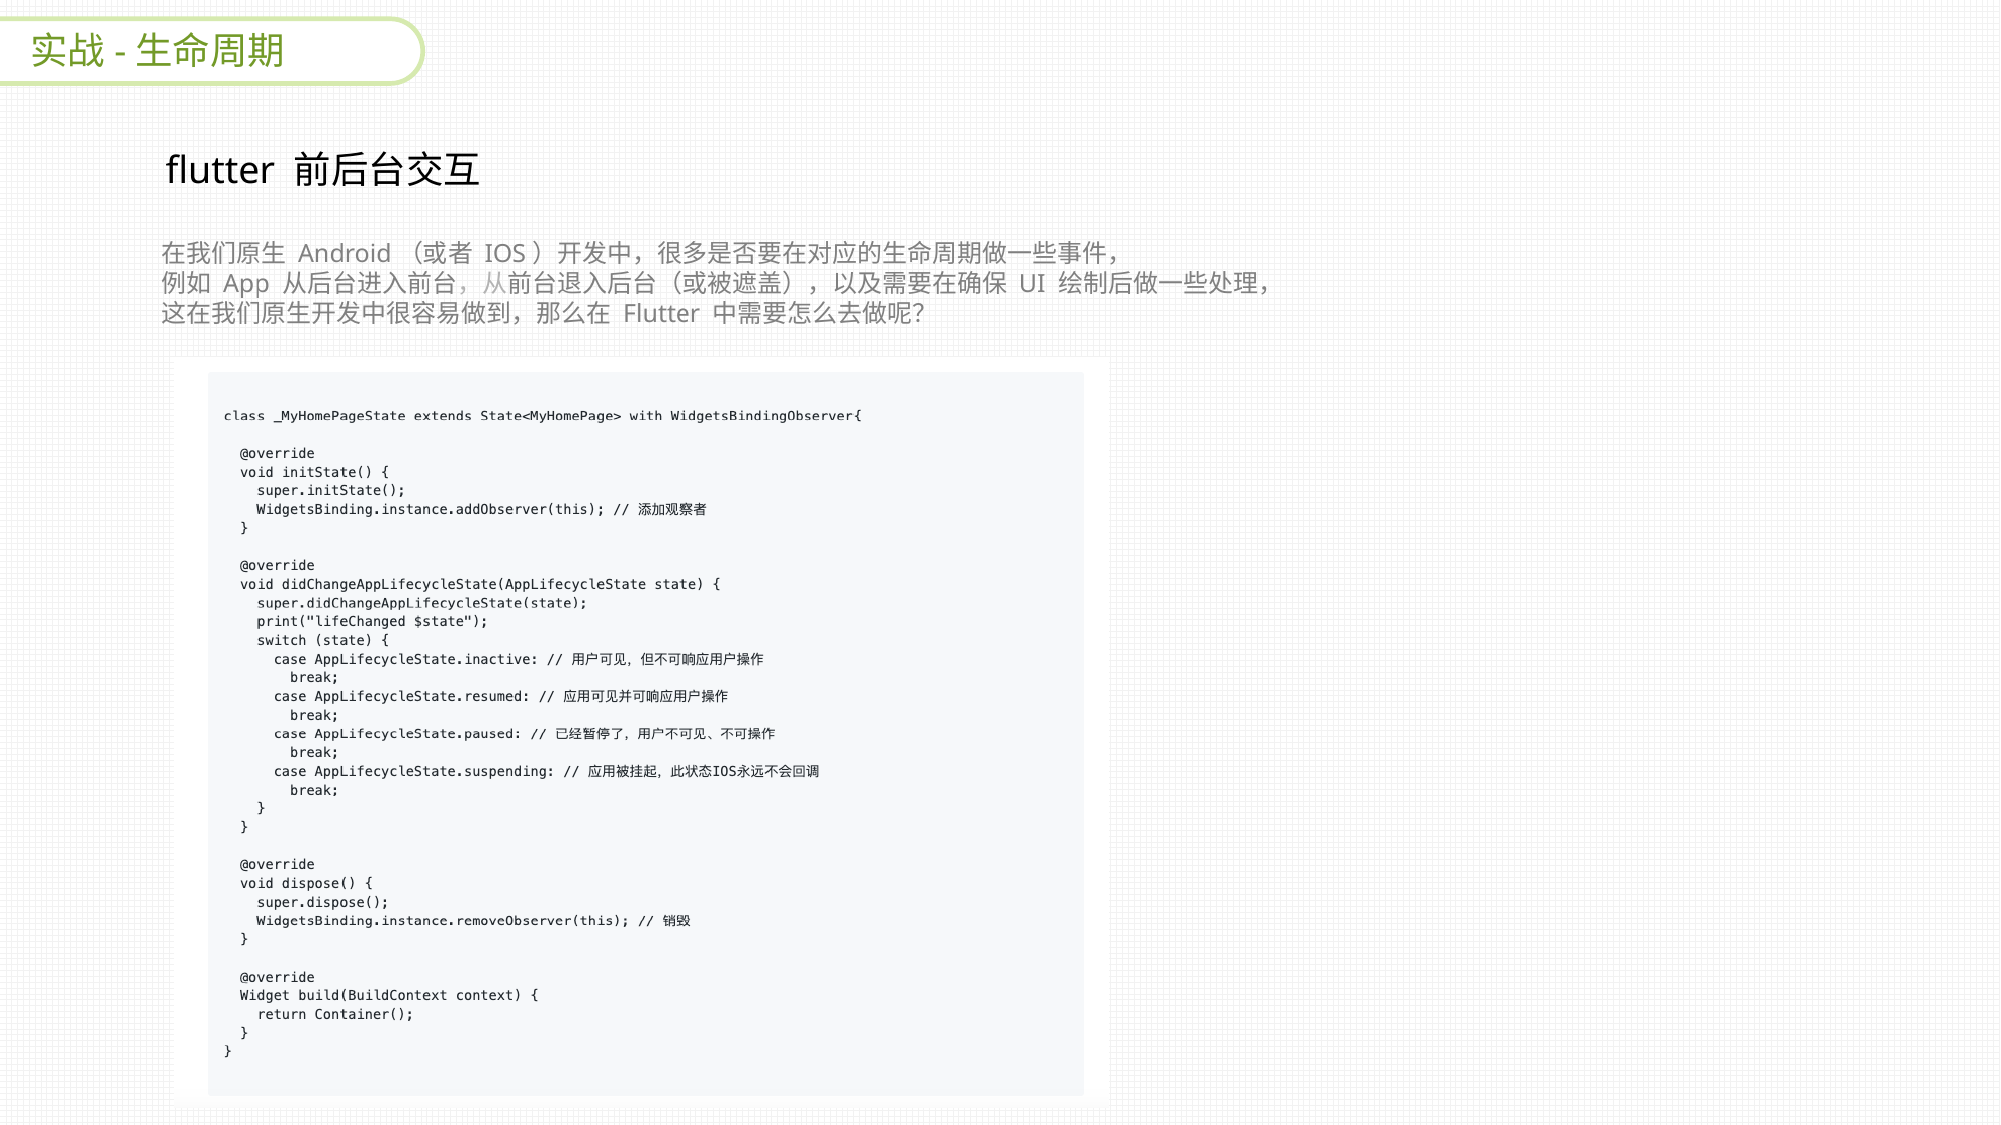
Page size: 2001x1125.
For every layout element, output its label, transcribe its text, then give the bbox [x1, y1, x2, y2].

picture [174, 357, 1109, 1108]
text_box flutter 前后台交互 [150, 138, 497, 199]
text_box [0, 18, 423, 84]
text_box 在我们原生 Android（或者 IOS）开发中，很多是否要在对应的生命周期做一些事件， 例如 App 从后台进入前台，从前台退入后台（或被遮盖），以及需要在确保 UI 绘制后做一些处理， 这在我们原生开发中很容易做到，那么在 Flutter 中需要怎么去做呢？ [146, 230, 1298, 335]
